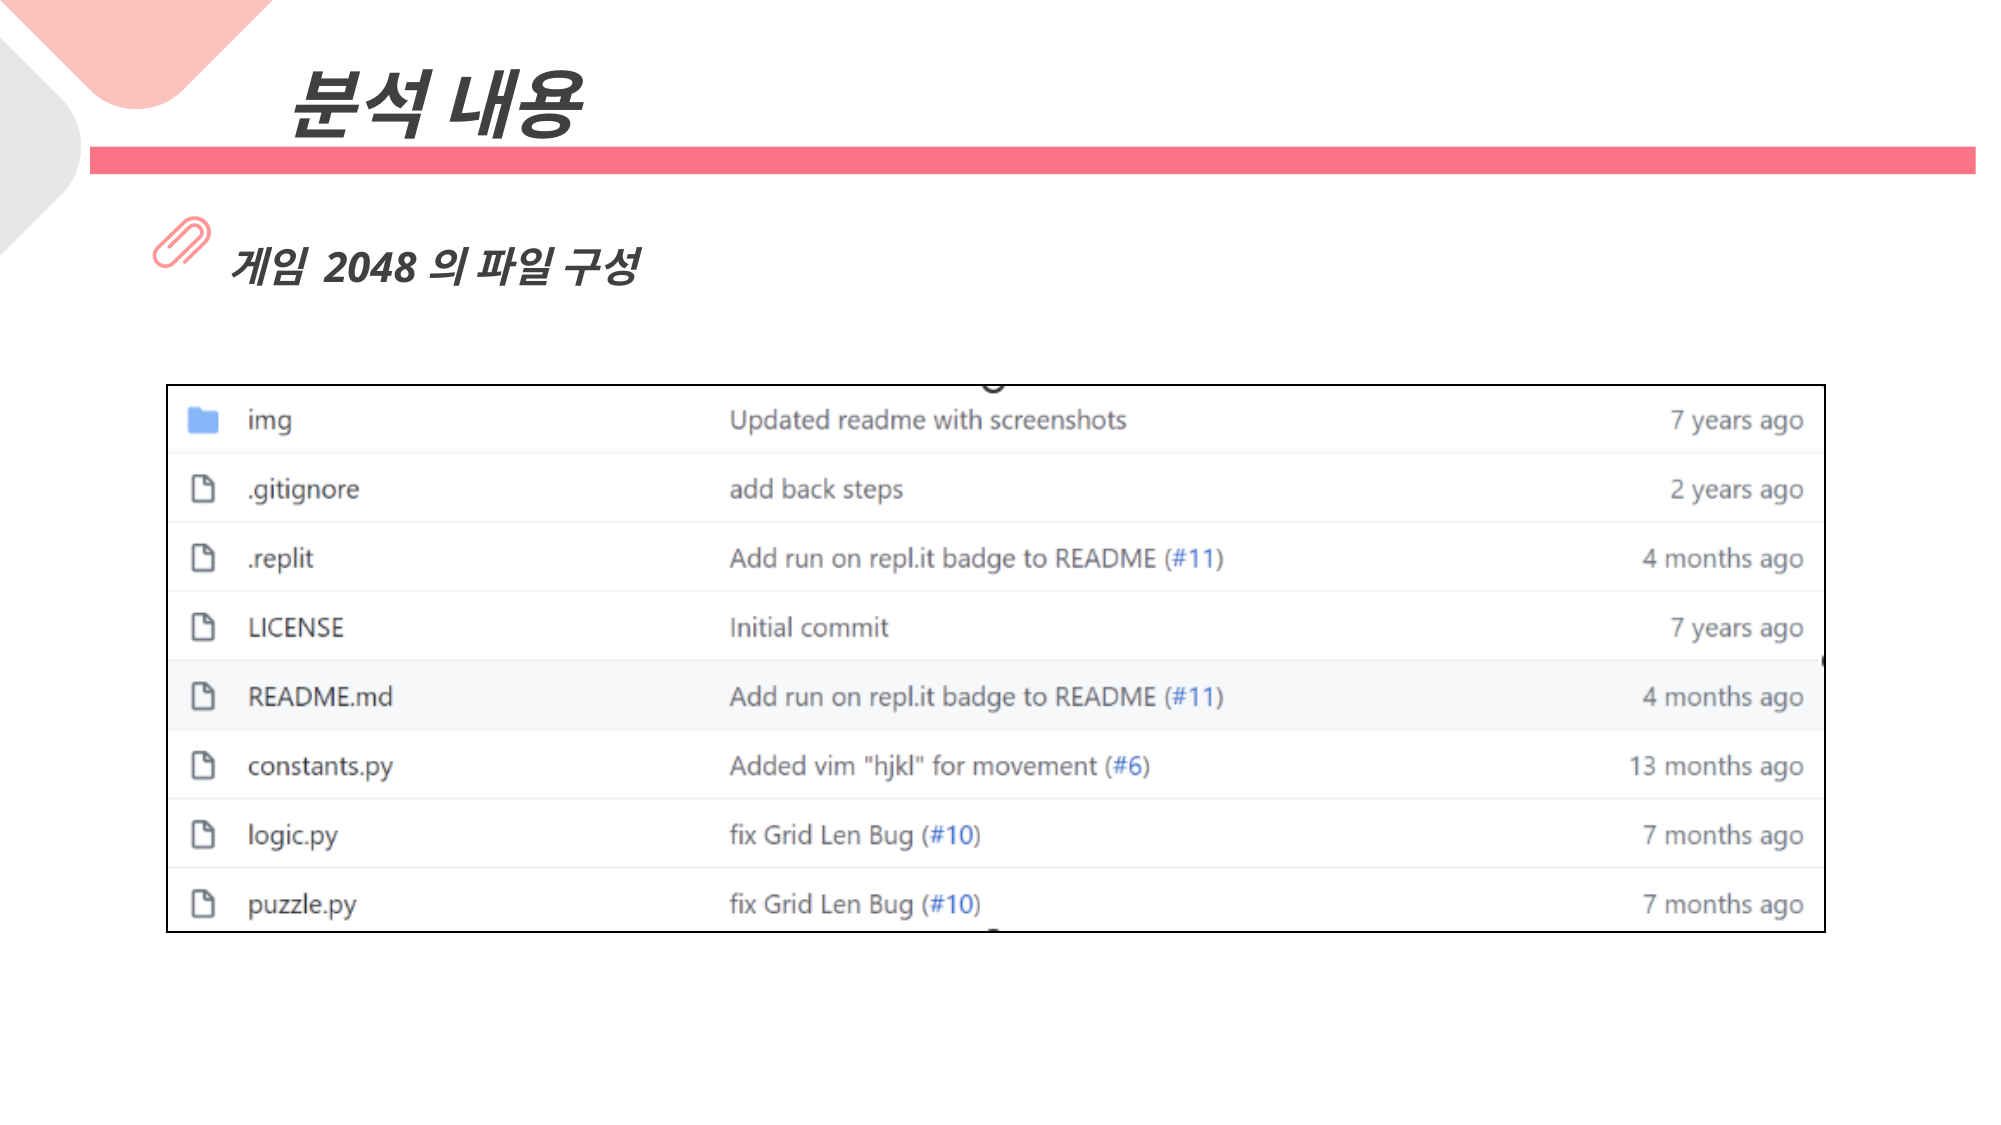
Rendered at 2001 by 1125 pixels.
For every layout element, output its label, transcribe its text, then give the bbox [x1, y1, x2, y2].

text_box [152, 257, 182, 268]
text_box 게임 2048의 파일 구성 [220, 208, 1370, 298]
text_box [274, 146, 1976, 175]
picture [167, 385, 1824, 932]
text_box 분석 내용 [279, 4, 1429, 146]
text_box [183, 257, 193, 264]
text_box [0, 0, 274, 257]
